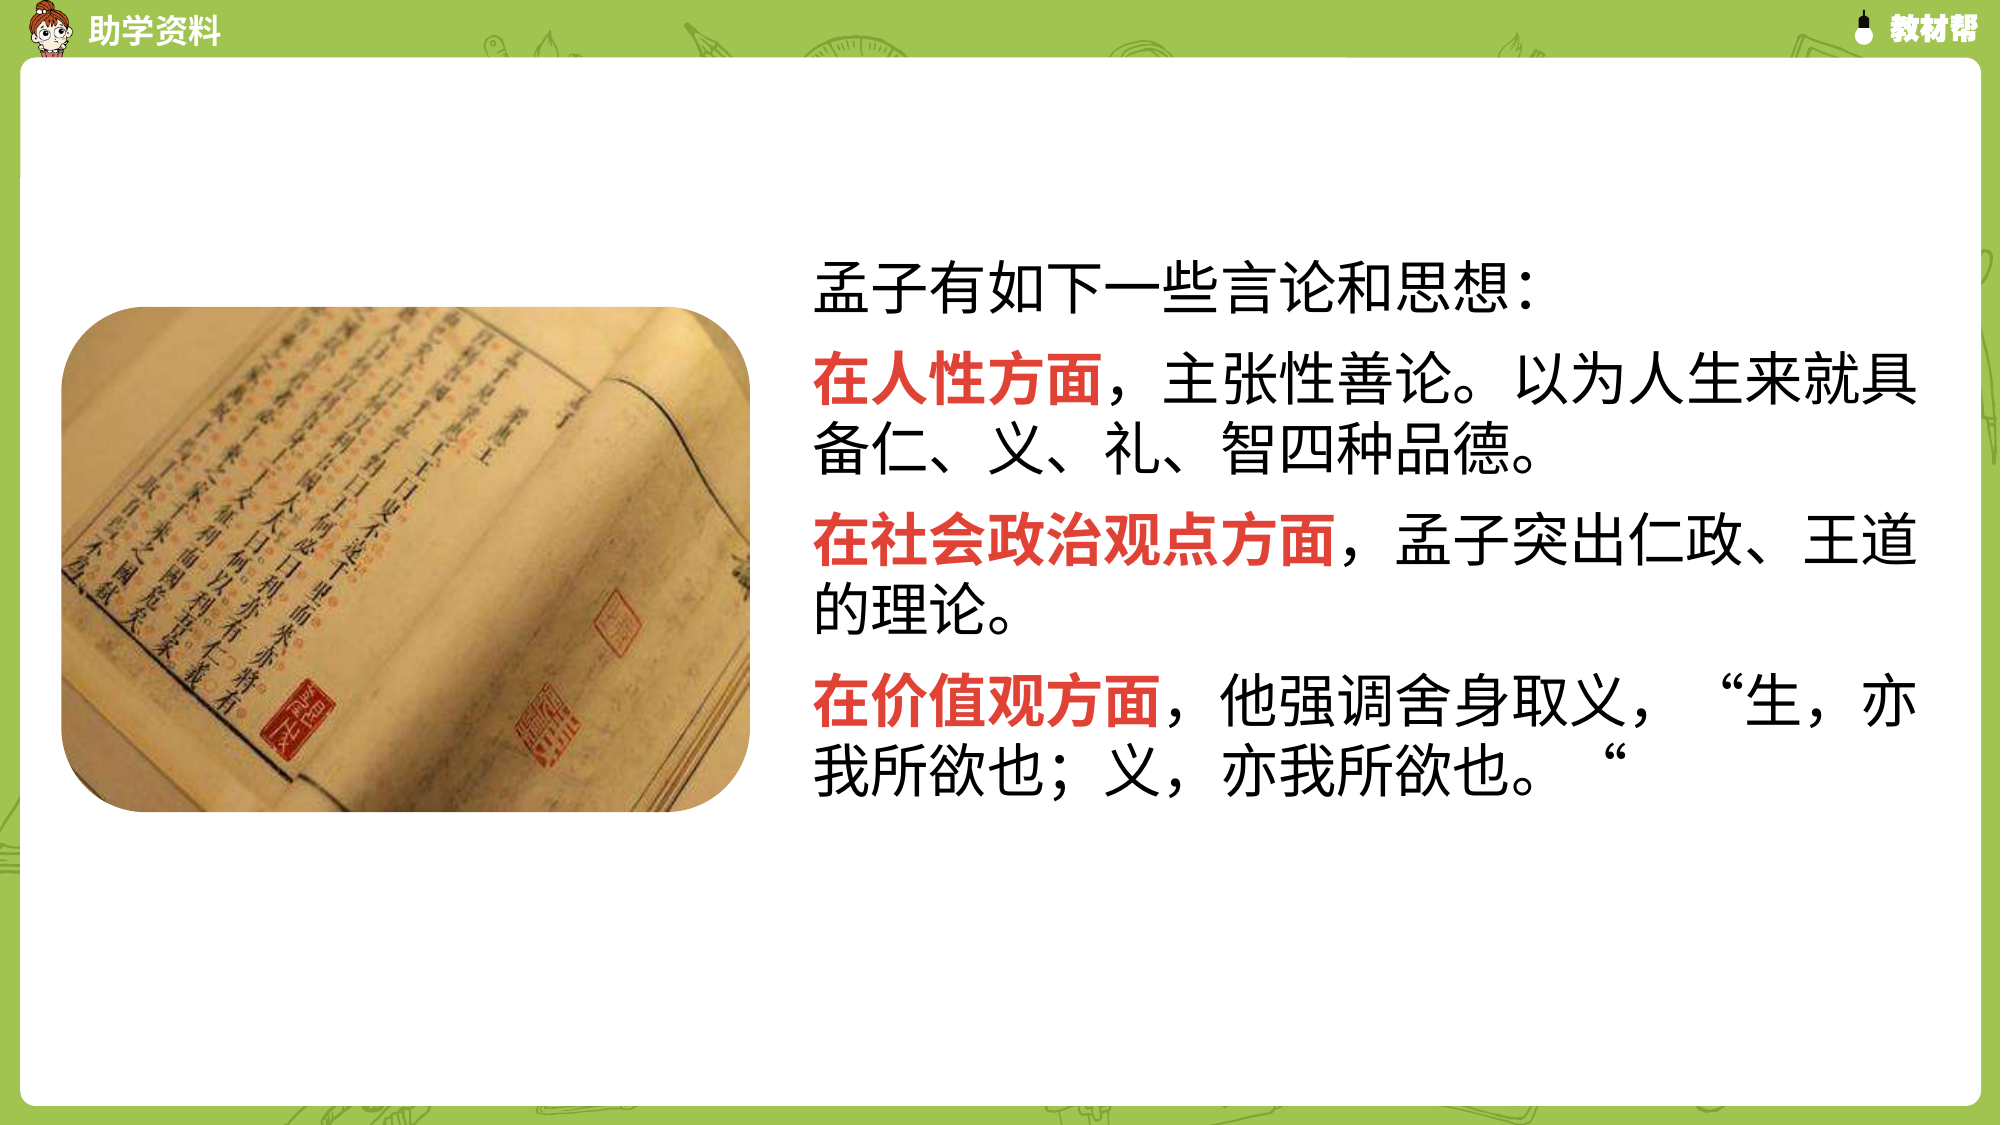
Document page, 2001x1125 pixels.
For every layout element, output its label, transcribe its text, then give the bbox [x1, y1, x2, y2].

list 孟子有如下一些言论和思想： 在人性方面，主张性善论。以为人生来就具备仁、义、礼、智四种品德。 在社会政治观点方面，孟子突出仁政、王道的理论。 在价值观方面，他强调舍身取义，“生，亦我所欲也；义，亦我所欲也。“ [797, 243, 1950, 933]
picture [61, 306, 750, 813]
picture [28, 0, 82, 59]
